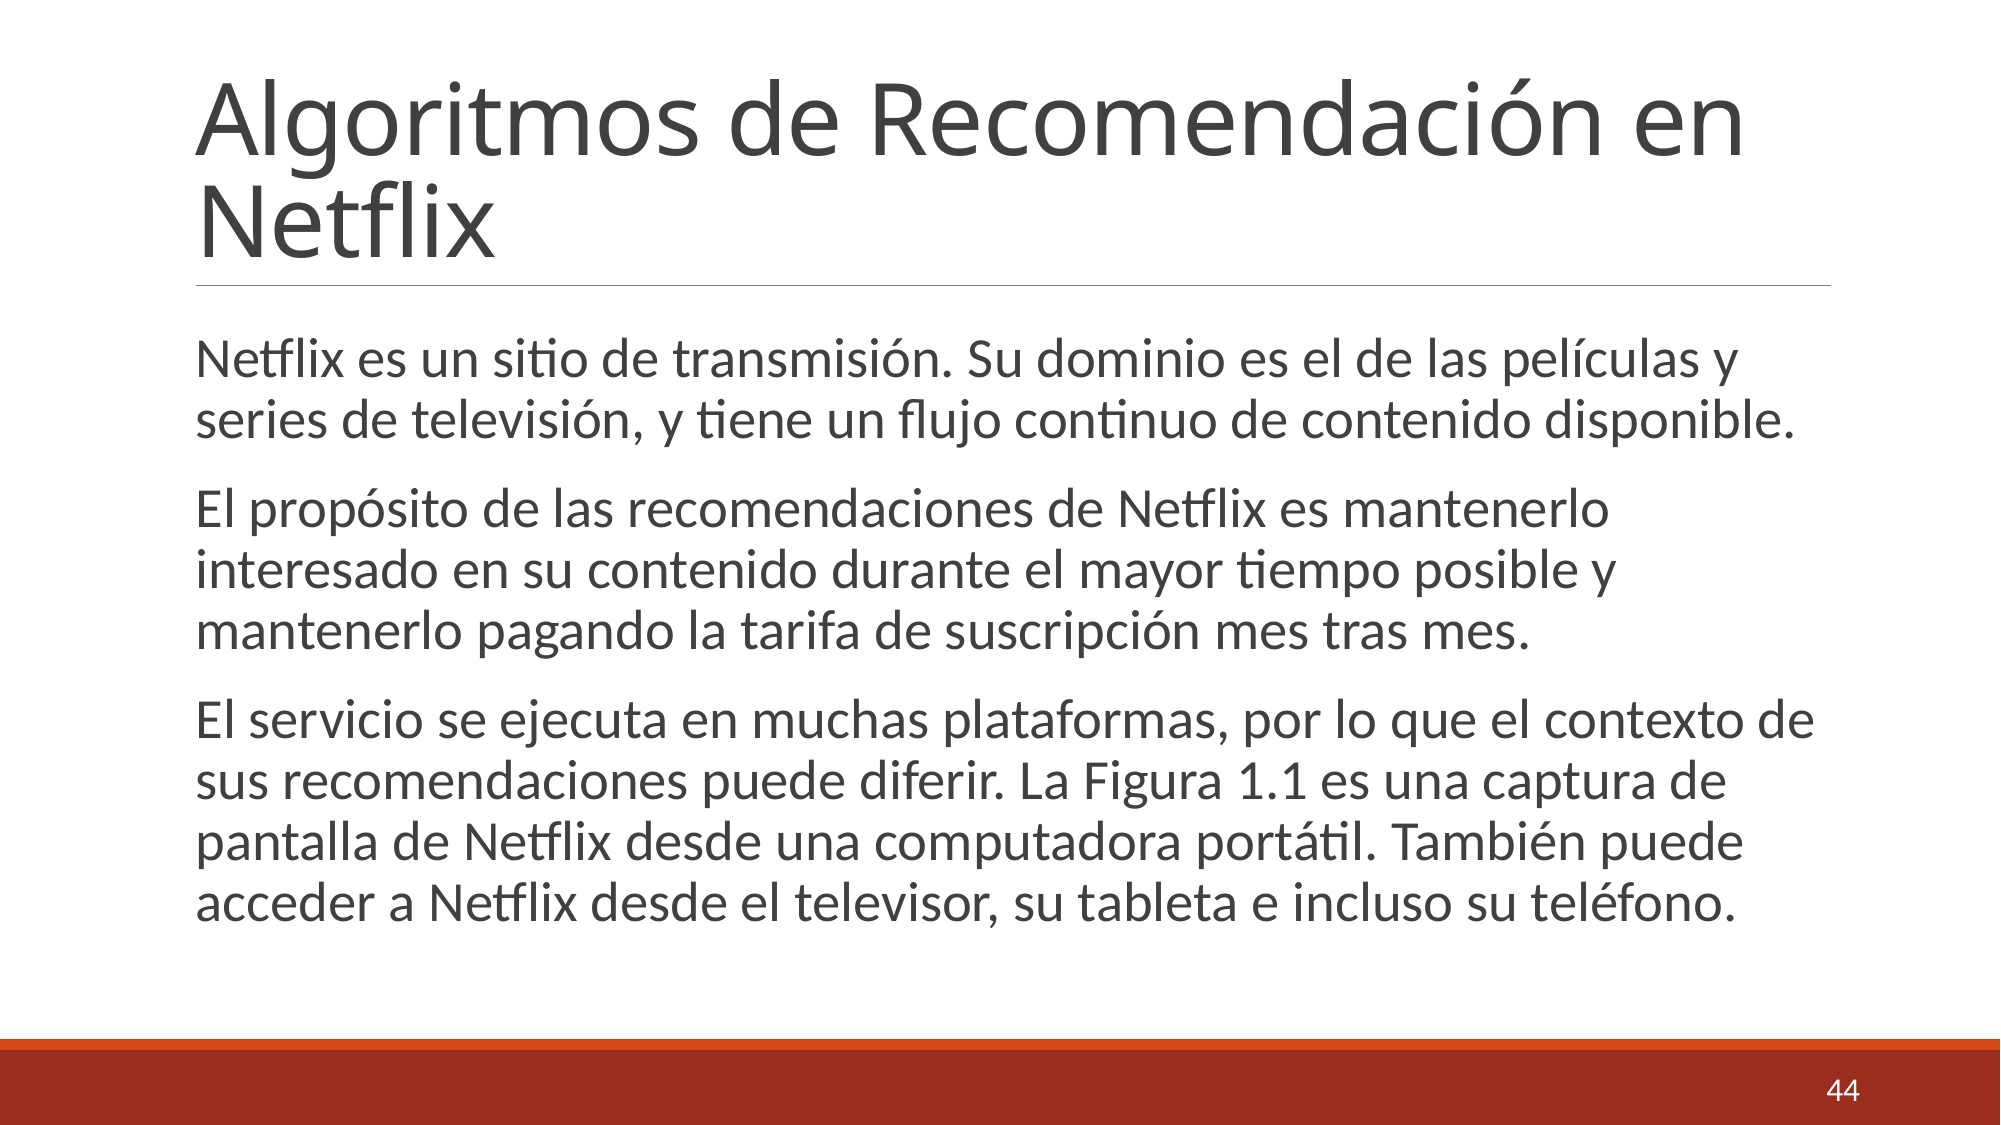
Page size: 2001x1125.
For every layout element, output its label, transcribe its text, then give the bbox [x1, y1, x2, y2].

slide_number 44 [126, 1061, 1875, 1115]
list Netflix es un sitio de transmisión. Su dominio es el de las películas y series de televisión, y tiene un flujo continuo de contenido disponible. El propósito de las recomendaciones de Netflix es mantenerlo interesado en su contenido durante el mayor tiempo posible y mantenerlo pagando la tarifa de suscripción mes tras mes. El servicio se ejecuta en muchas plataformas, por lo que el contexto de sus recomendaciones puede diferir. La Figura 1.1 es una captura de pantalla de Netflix desde una computadora portátil. También puede acceder a Netflix desde el televisor, su tableta e incluso su teléfono. [180, 320, 1830, 981]
title Algoritmos de Recomendación en Netflix [180, 47, 1830, 285]
